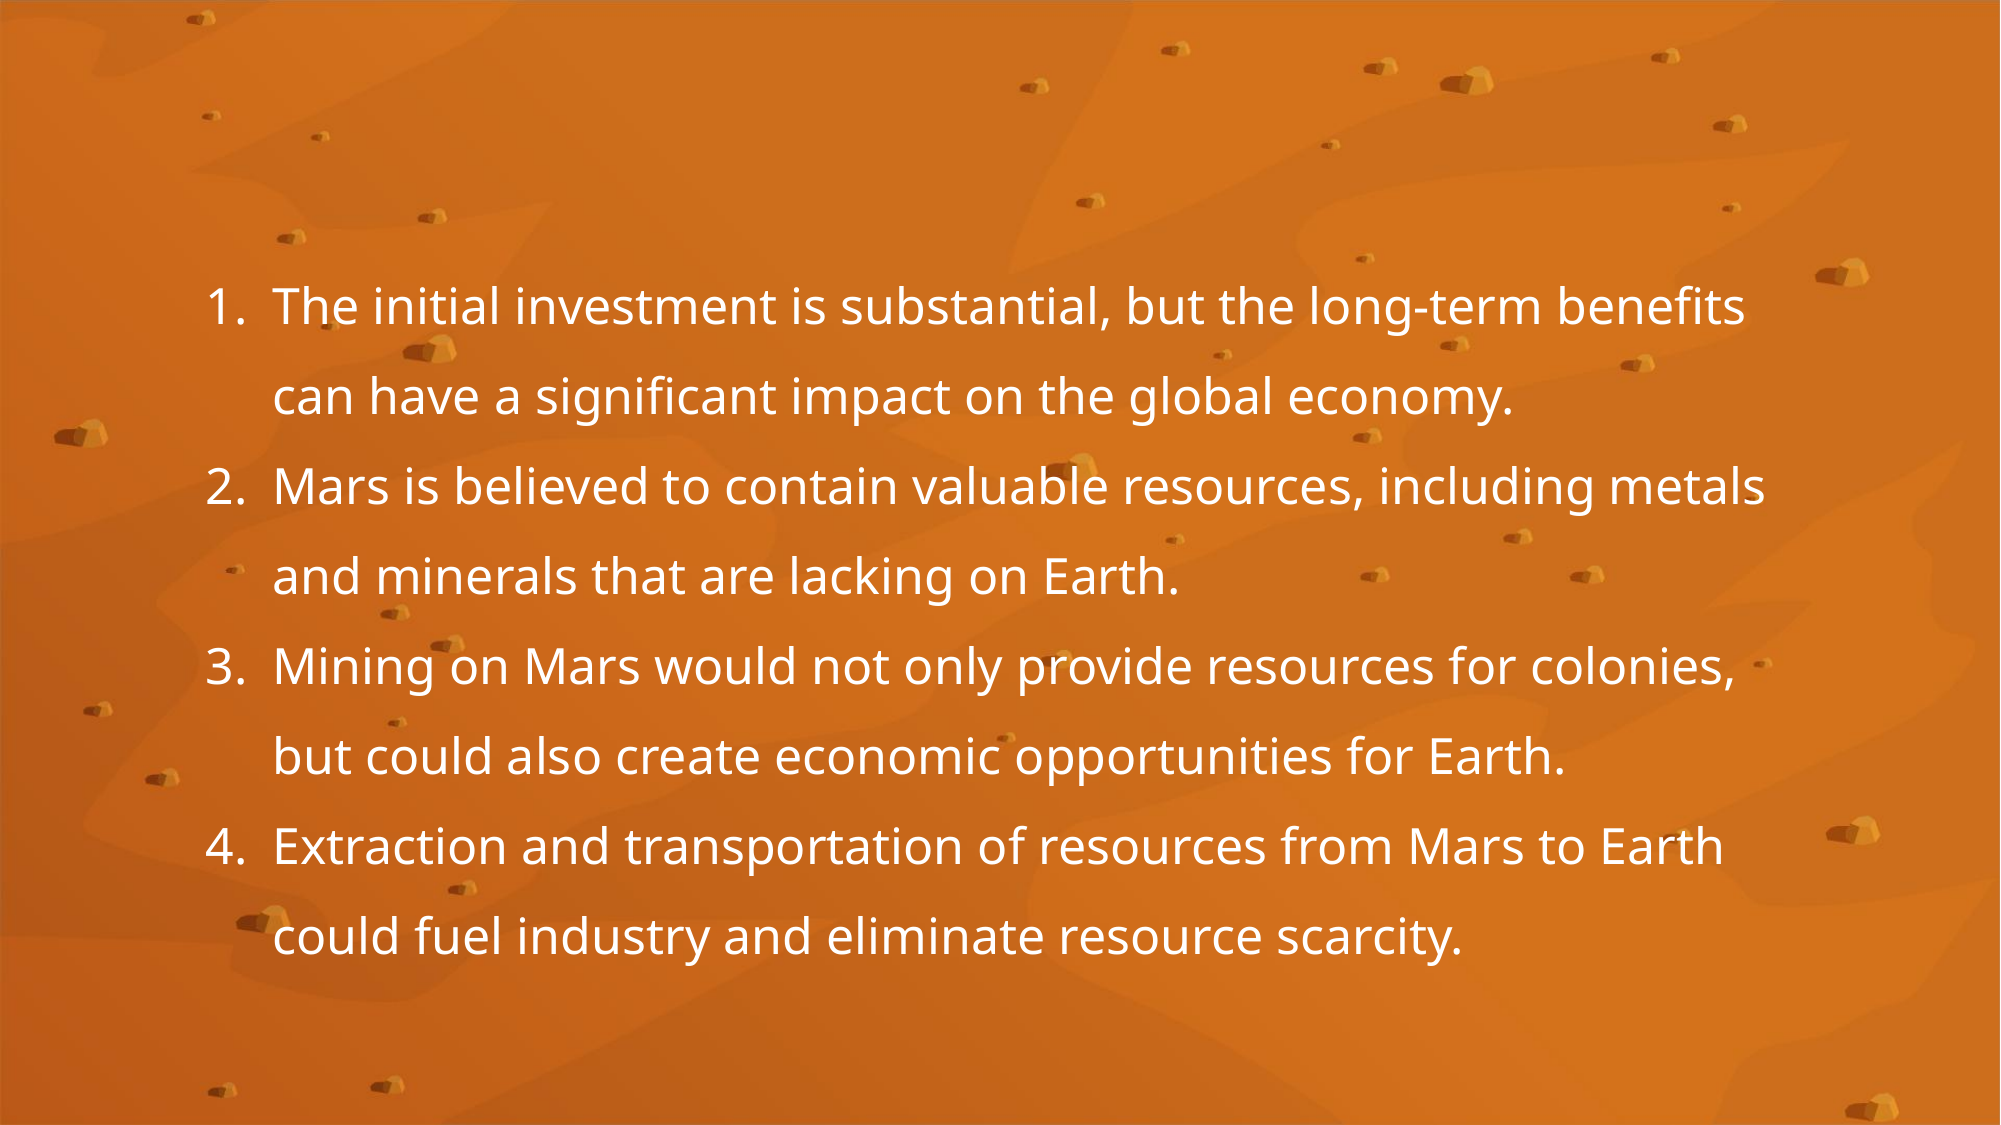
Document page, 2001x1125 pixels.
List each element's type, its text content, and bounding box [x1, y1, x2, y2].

list The initial investment is substantial, but the long-term benefits can have a significant impact on the global economy. Mars is believed to contain valuable resources, including metals and minerals that are lacking on Earth. Mining on Mars would not only provide resources for colonies, but could also create economic opportunities for Earth. Extraction and transportation of resources from Mars to Earth could fuel industry and eliminate resource scarcity. [157, 229, 1843, 1000]
picture [0, 0, 2001, 1125]
